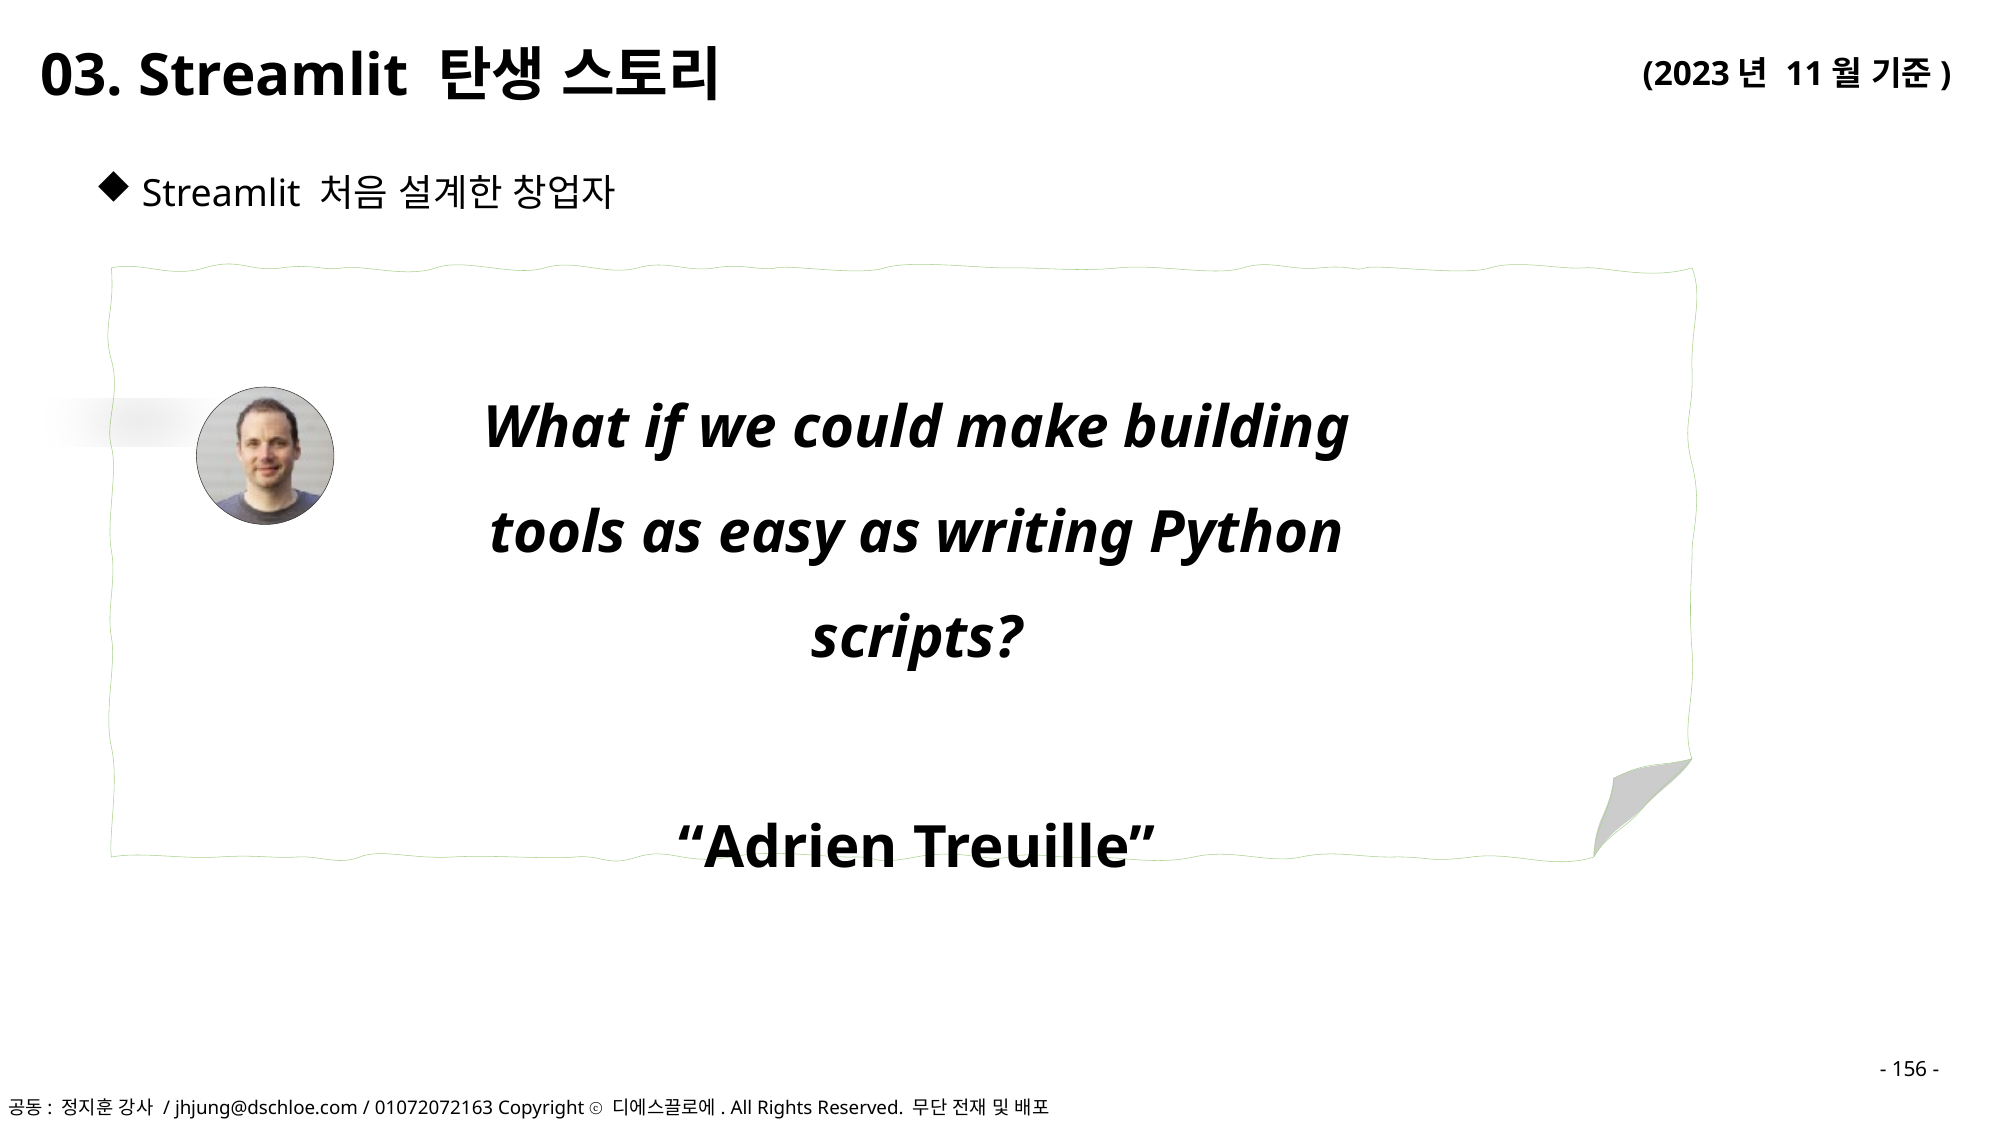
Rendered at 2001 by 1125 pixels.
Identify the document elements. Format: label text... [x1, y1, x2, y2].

text_box 03. Streamlit 탄생 스토리 [25, 30, 737, 115]
text_box [106, 262, 1698, 863]
text_box What if we could make building tools as easy as writing Python scripts? “Adrien Treuille” [415, 347, 1419, 887]
picture [196, 386, 334, 525]
text_box Streamlit 처음 설계한 창업자 [80, 138, 632, 222]
